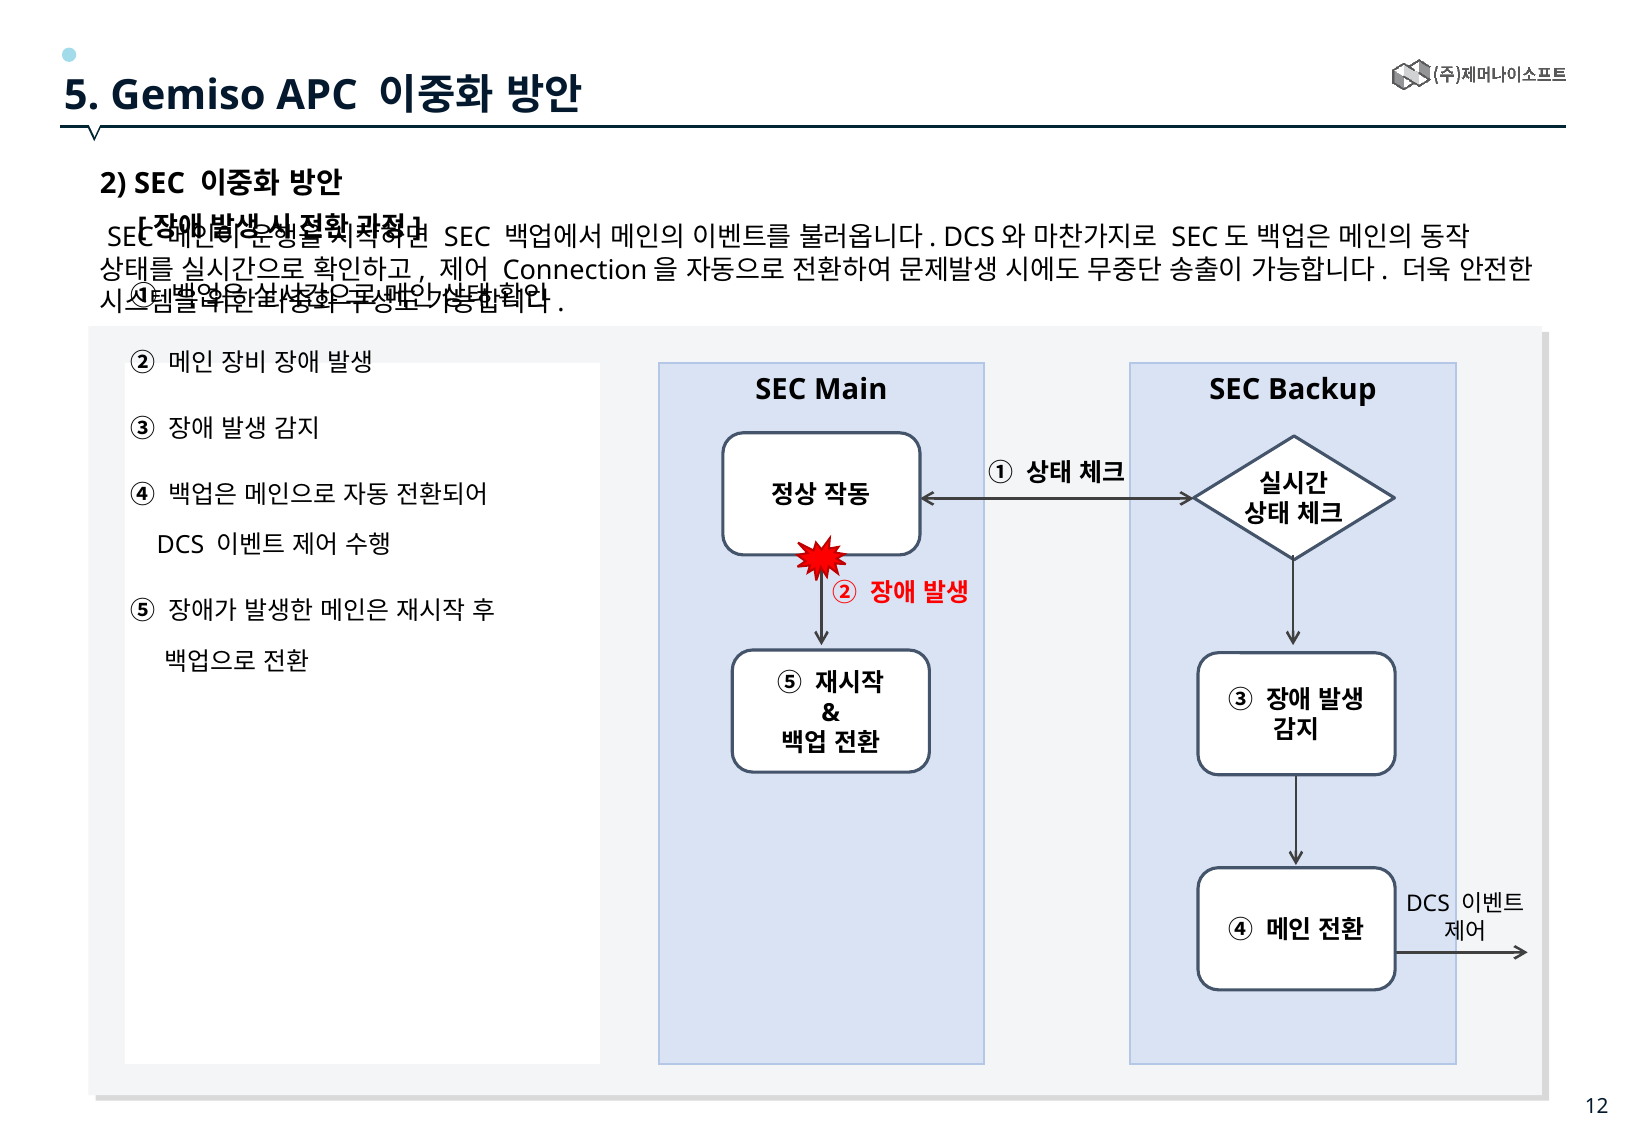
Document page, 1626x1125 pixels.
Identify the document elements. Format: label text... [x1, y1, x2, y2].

list 5. Gemiso APC 이중화 방안 [57, 67, 1525, 121]
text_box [88, 326, 1549, 1101]
slide_number 12 [1521, 1089, 1624, 1125]
picture [1392, 59, 1566, 90]
text_box 2) SEC 이중화 방안 SEC 메인이 운행을 시작하면 SEC 백업에서 메인의 이벤트를 불러옵니다. DCS와 마찬가지로 SEC도 백업은 메인의 동작 상태를 실시간으로 확인하고, 제어 Connection을 자동으로 전환하여 문제발생 시에도 무중단 송출이 가능합니다. 더욱 안전한 시스템을 위한 다중화 구성도 가능합니다. [94, 152, 1544, 312]
